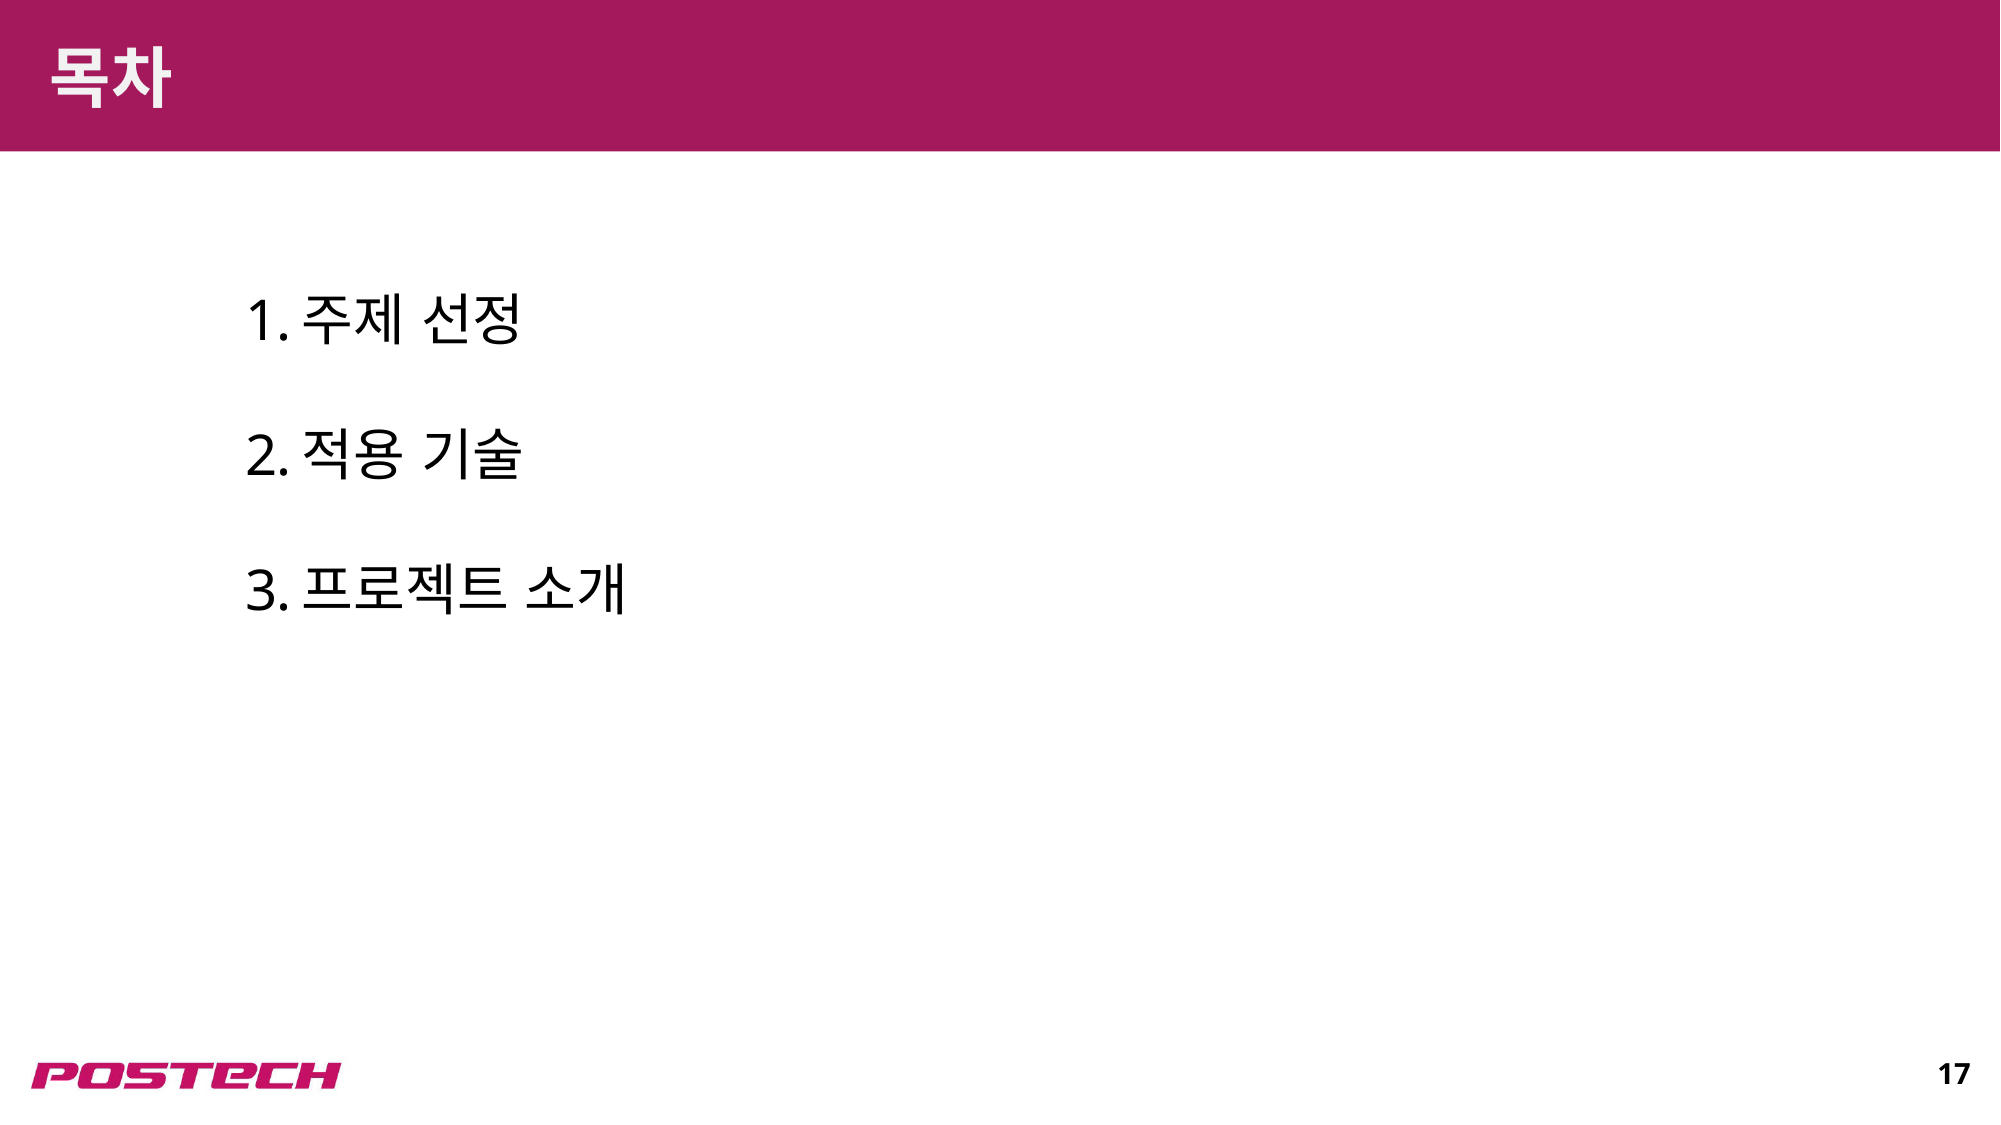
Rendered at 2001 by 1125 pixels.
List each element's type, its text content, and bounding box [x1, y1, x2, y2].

text_box 목차 [0, 0, 2000, 152]
text_box 주제 선정 적용 기술 프로젝트 소개 [230, 276, 1029, 831]
picture [0, 1024, 365, 1125]
slide_number ‹#› [1535, 1044, 1986, 1105]
